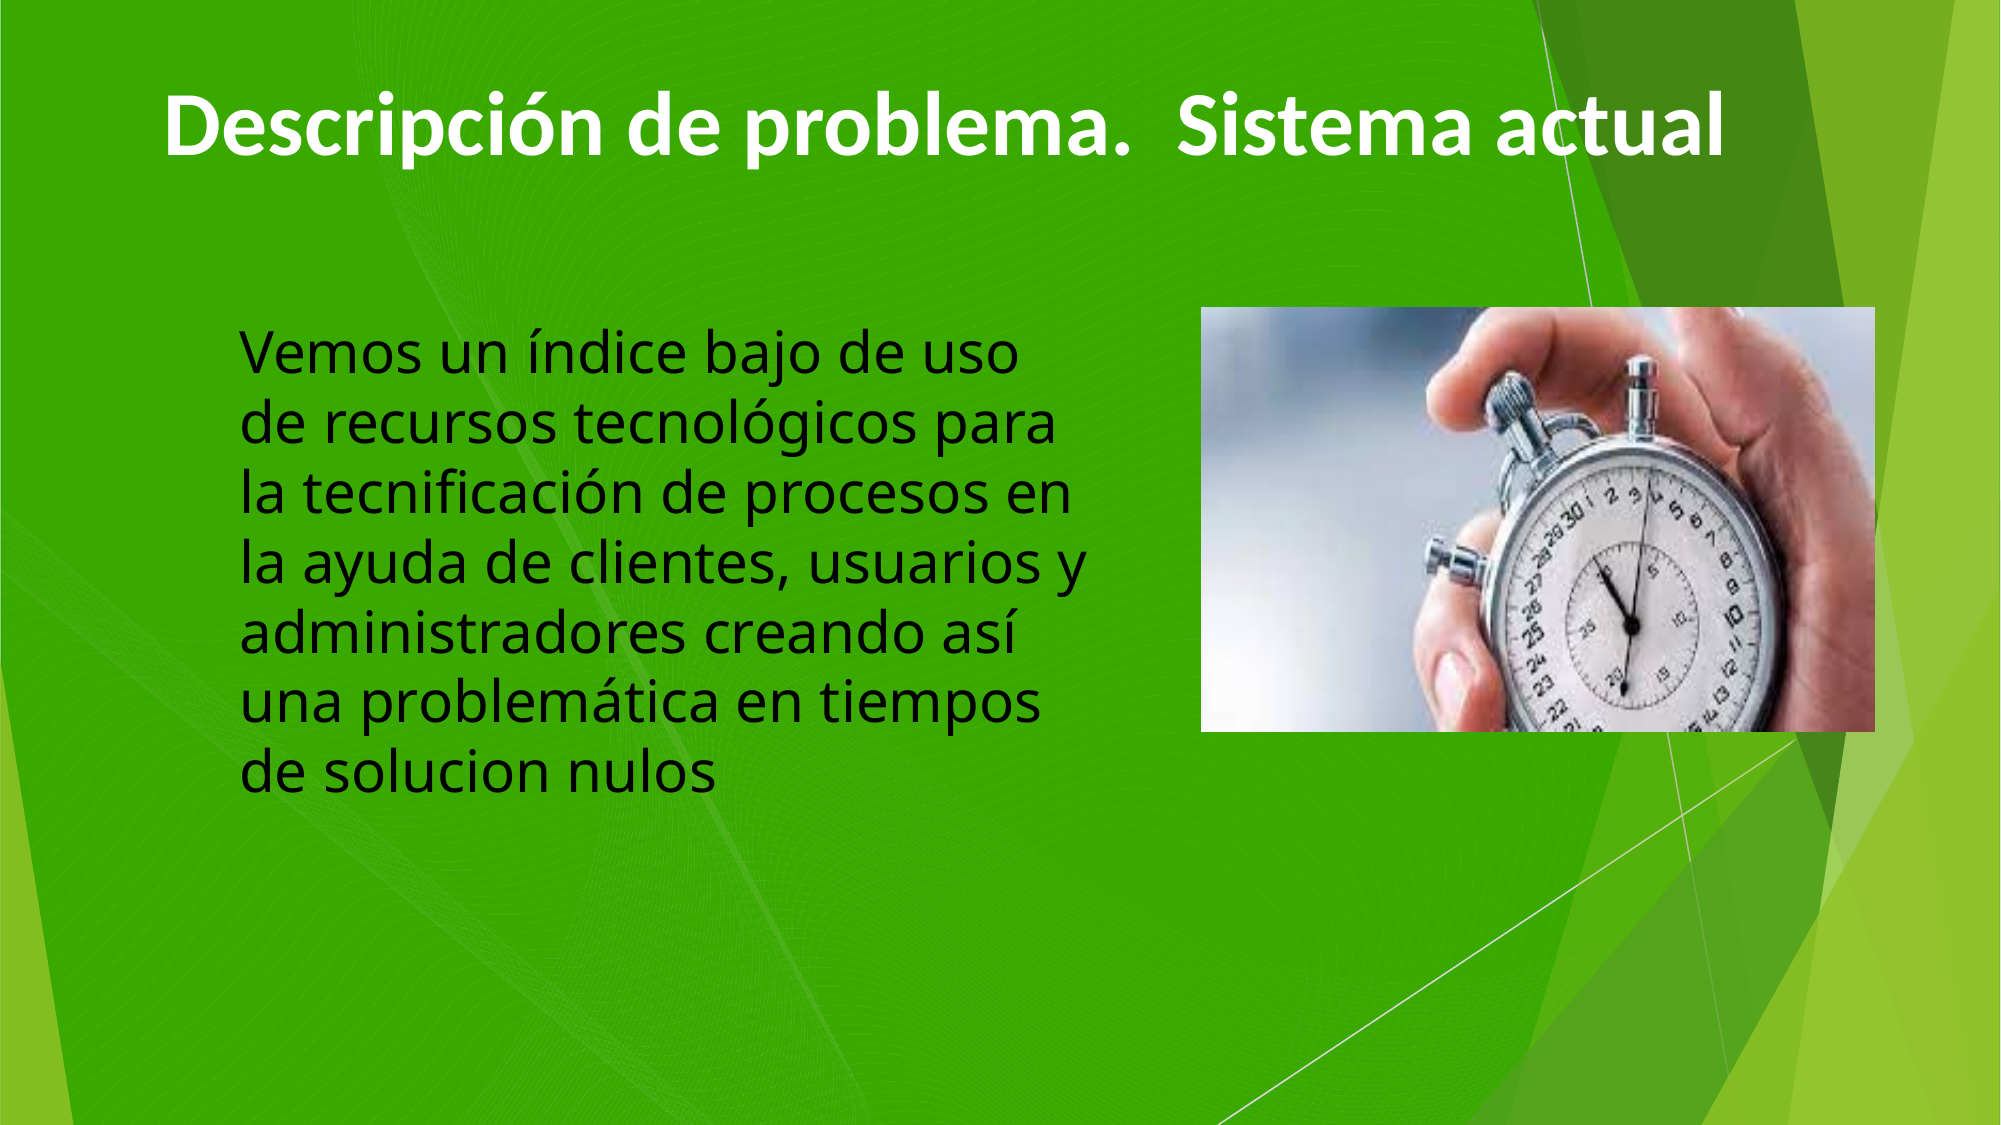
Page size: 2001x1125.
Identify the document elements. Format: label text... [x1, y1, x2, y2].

text_box Vemos un índice bajo de uso de recursos tecnológicos para la tecnificación de procesos en la ayuda de clientes, usuarios y administradores creando así una problemática en tiempos de solucion nulos [224, 307, 1104, 813]
picture [1547, 46, 1555, 68]
picture [1221, 888, 1576, 1125]
picture [0, 0, 1875, 1125]
text_box Descripción de problema. Sistema actual [149, 68, 1874, 190]
